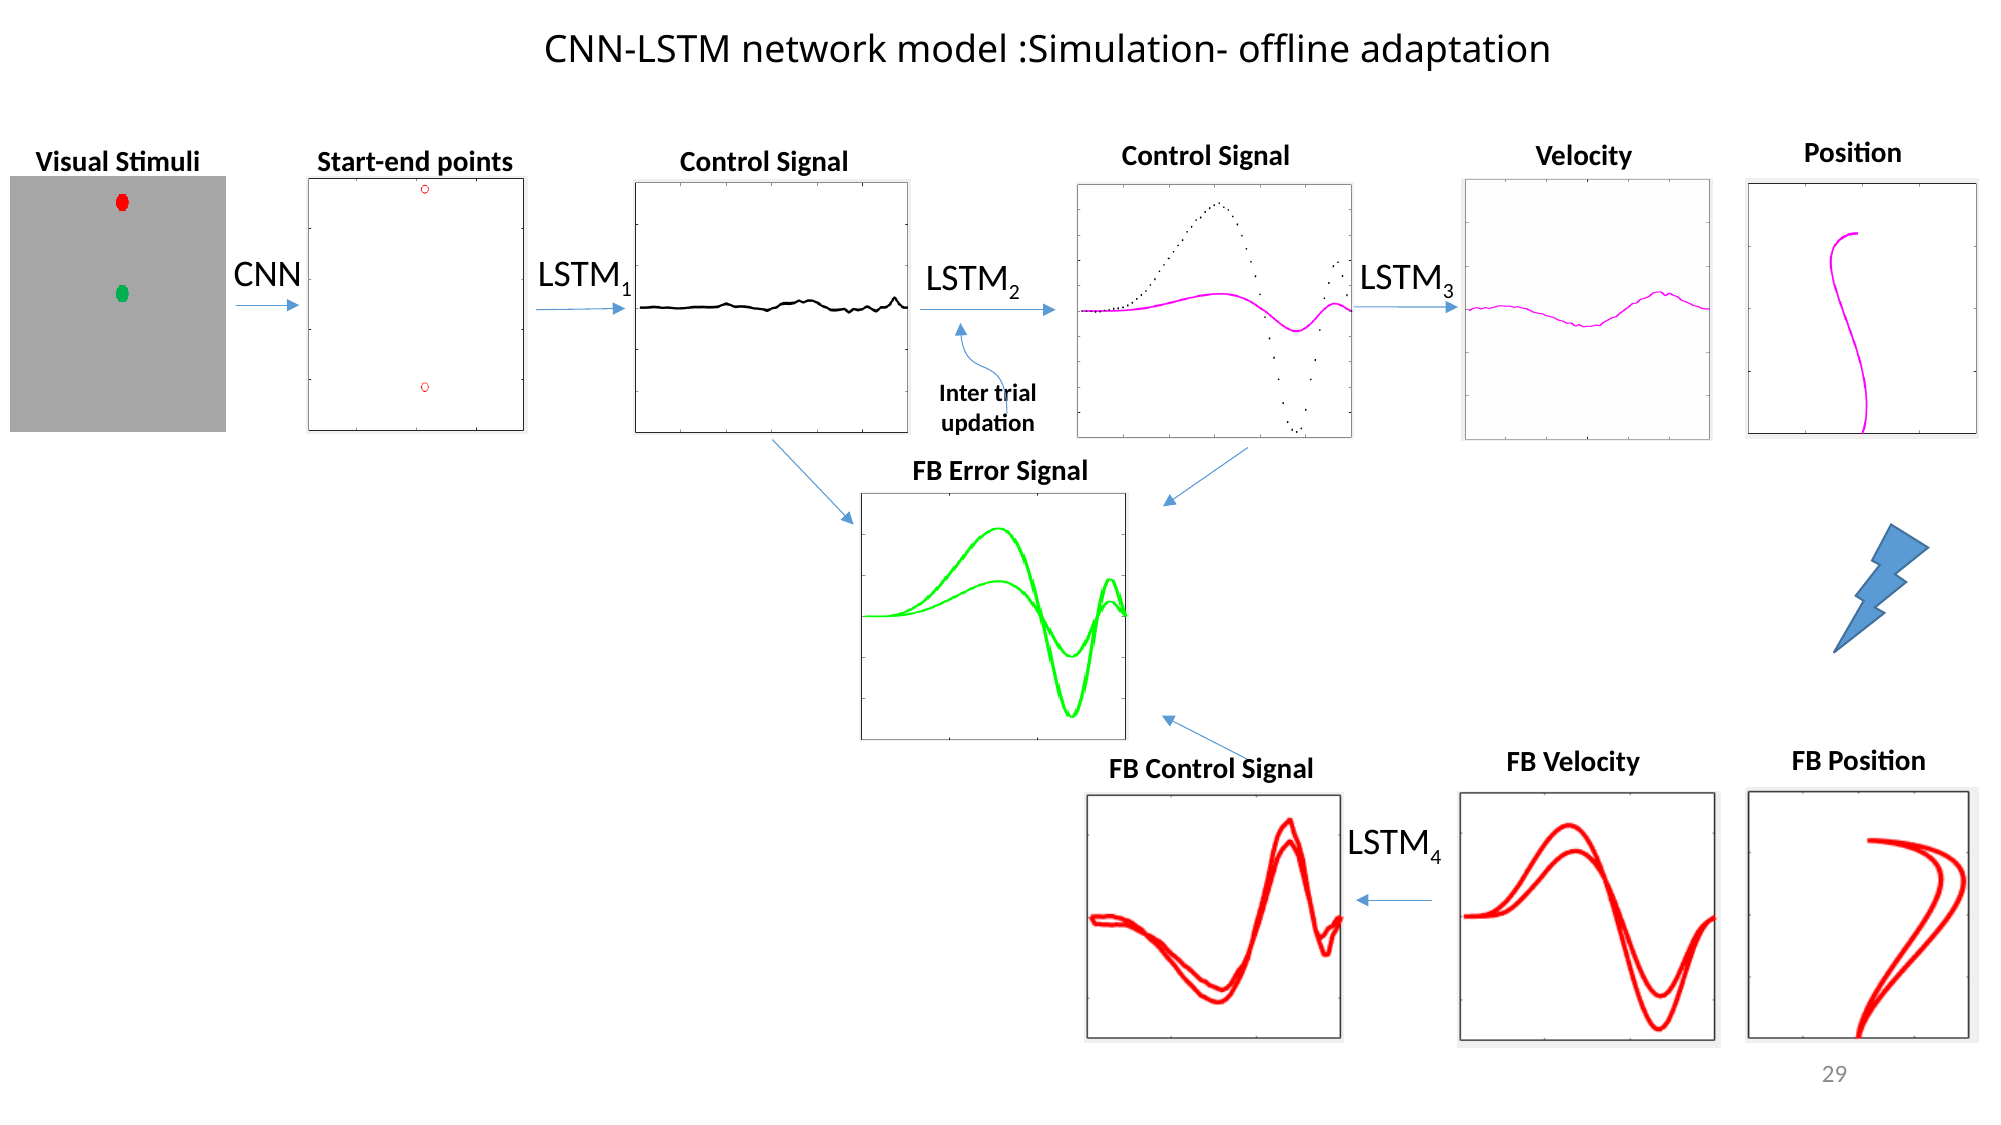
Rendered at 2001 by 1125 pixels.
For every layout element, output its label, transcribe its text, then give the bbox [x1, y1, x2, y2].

picture [1457, 791, 1721, 1048]
text_box FB Error Signal [897, 443, 1138, 494]
text_box LSTM3 [1354, 244, 1461, 311]
picture [1084, 792, 1344, 1044]
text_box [1161, 715, 1247, 759]
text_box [938, 345, 1030, 392]
text_box [1832, 523, 1930, 654]
picture [10, 176, 226, 434]
text_box Position [1789, 126, 1931, 177]
text_box FB Position [1777, 733, 1947, 784]
text_box Velocity [1520, 128, 1662, 178]
text_box Start-end points [302, 134, 546, 185]
text_box Control Signal [665, 134, 880, 179]
picture [306, 176, 528, 434]
picture [858, 492, 1129, 741]
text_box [772, 439, 854, 525]
picture [1076, 182, 1354, 439]
text_box Control Signal [1107, 129, 1321, 179]
text_box FB Control Signal [1094, 741, 1334, 792]
text_box CNN-LSTM network model :Simulation- offline adaptation [262, 17, 1834, 78]
slide_number 29 [1412, 1042, 1863, 1103]
picture [633, 179, 911, 435]
text_box LSTM2 [911, 245, 1046, 312]
text_box LSTM4 [1344, 810, 1457, 876]
picture [1461, 178, 1713, 441]
text_box CNN [226, 241, 306, 302]
text_box Visual Stimuli [20, 134, 235, 185]
picture [1745, 787, 1979, 1043]
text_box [1163, 447, 1248, 507]
picture [1745, 178, 1979, 439]
text_box FB Velocity [1491, 735, 1660, 785]
text_box LSTM1 [528, 241, 633, 308]
text_box Inter trial updation [893, 369, 1083, 444]
